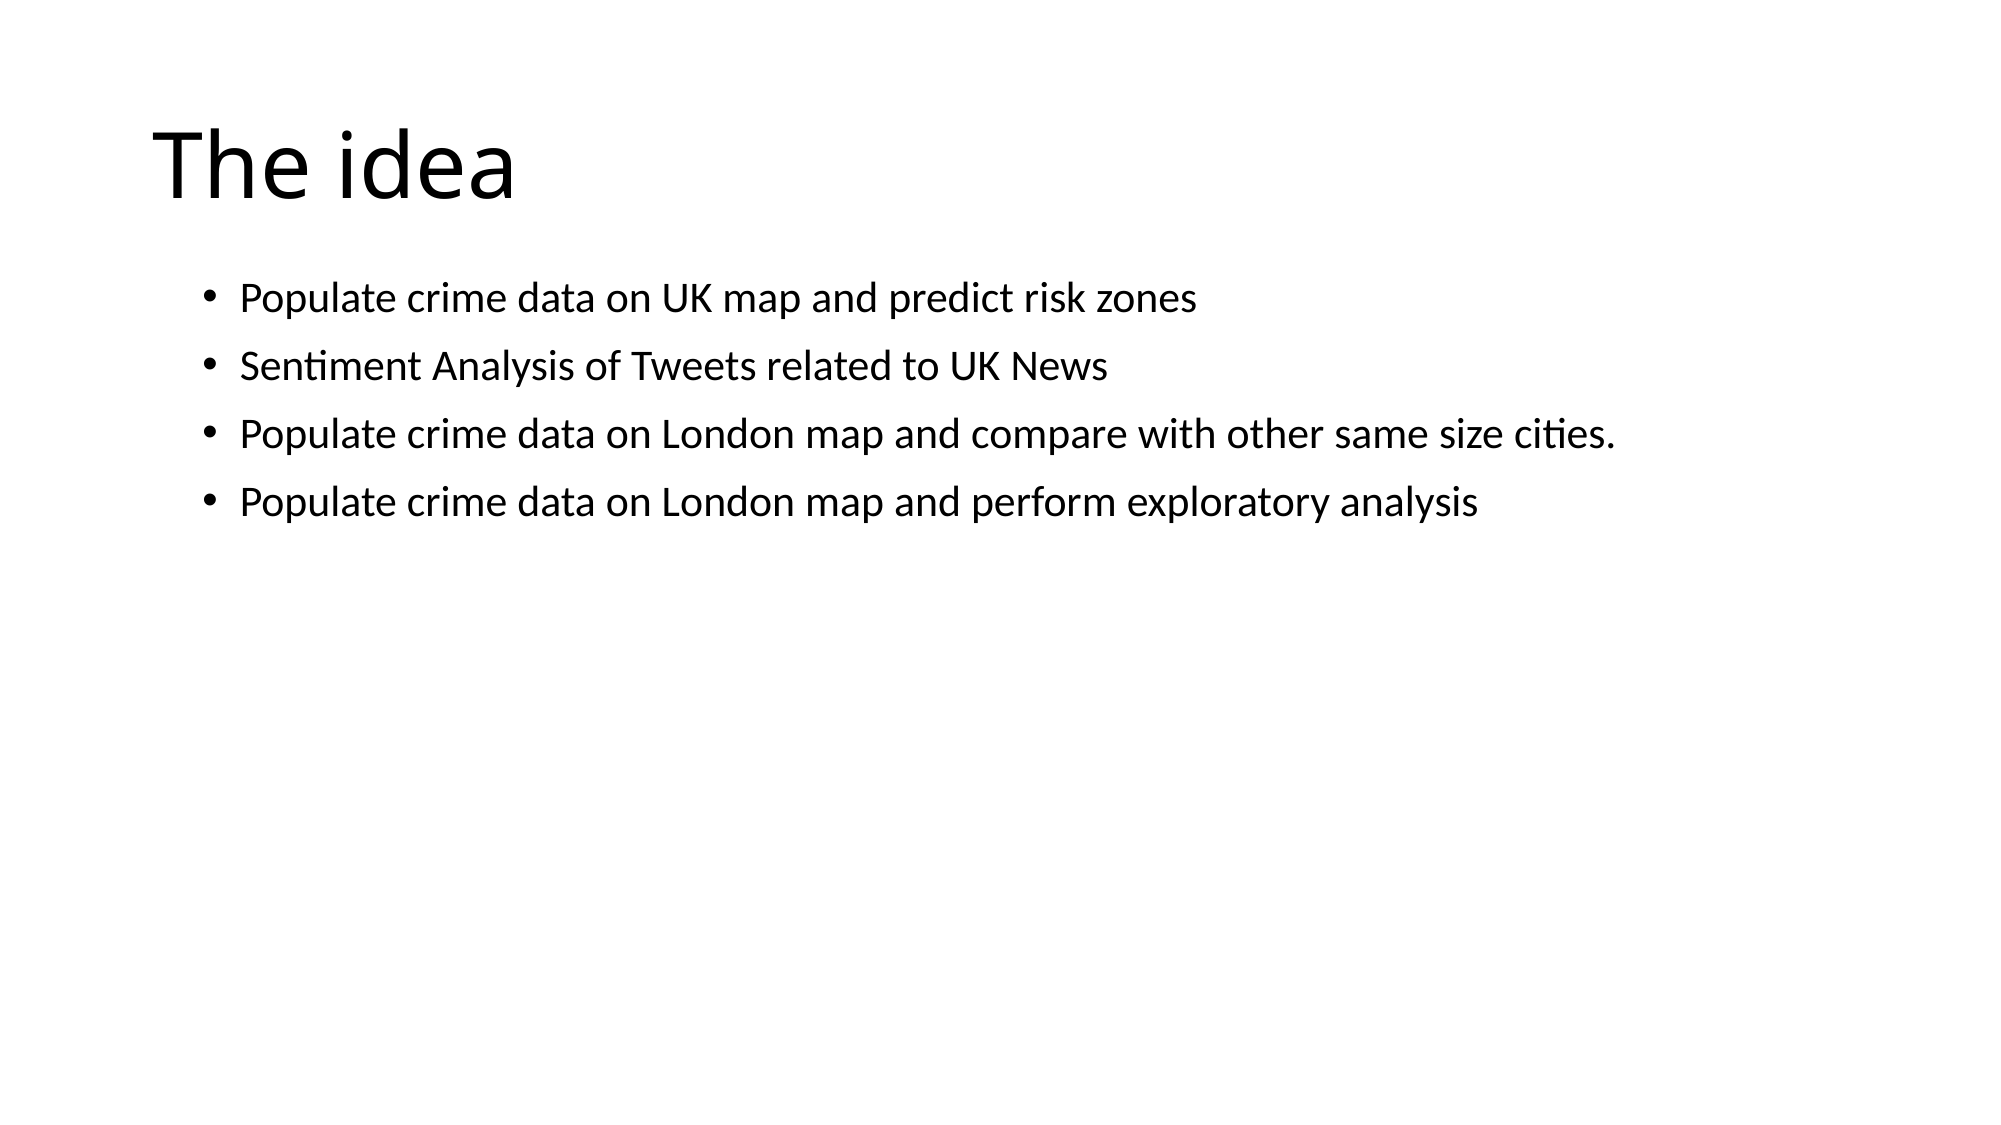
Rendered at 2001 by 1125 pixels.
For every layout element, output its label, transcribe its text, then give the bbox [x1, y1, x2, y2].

title The idea [137, 59, 1863, 278]
list Populate crime data on UK map and predict risk zones Sentiment Analysis of Tweets related to UK News Populate crime data on London map and compare with other same size cities. Populate crime data on London map and perform exploratory analysis [187, 266, 1813, 581]
